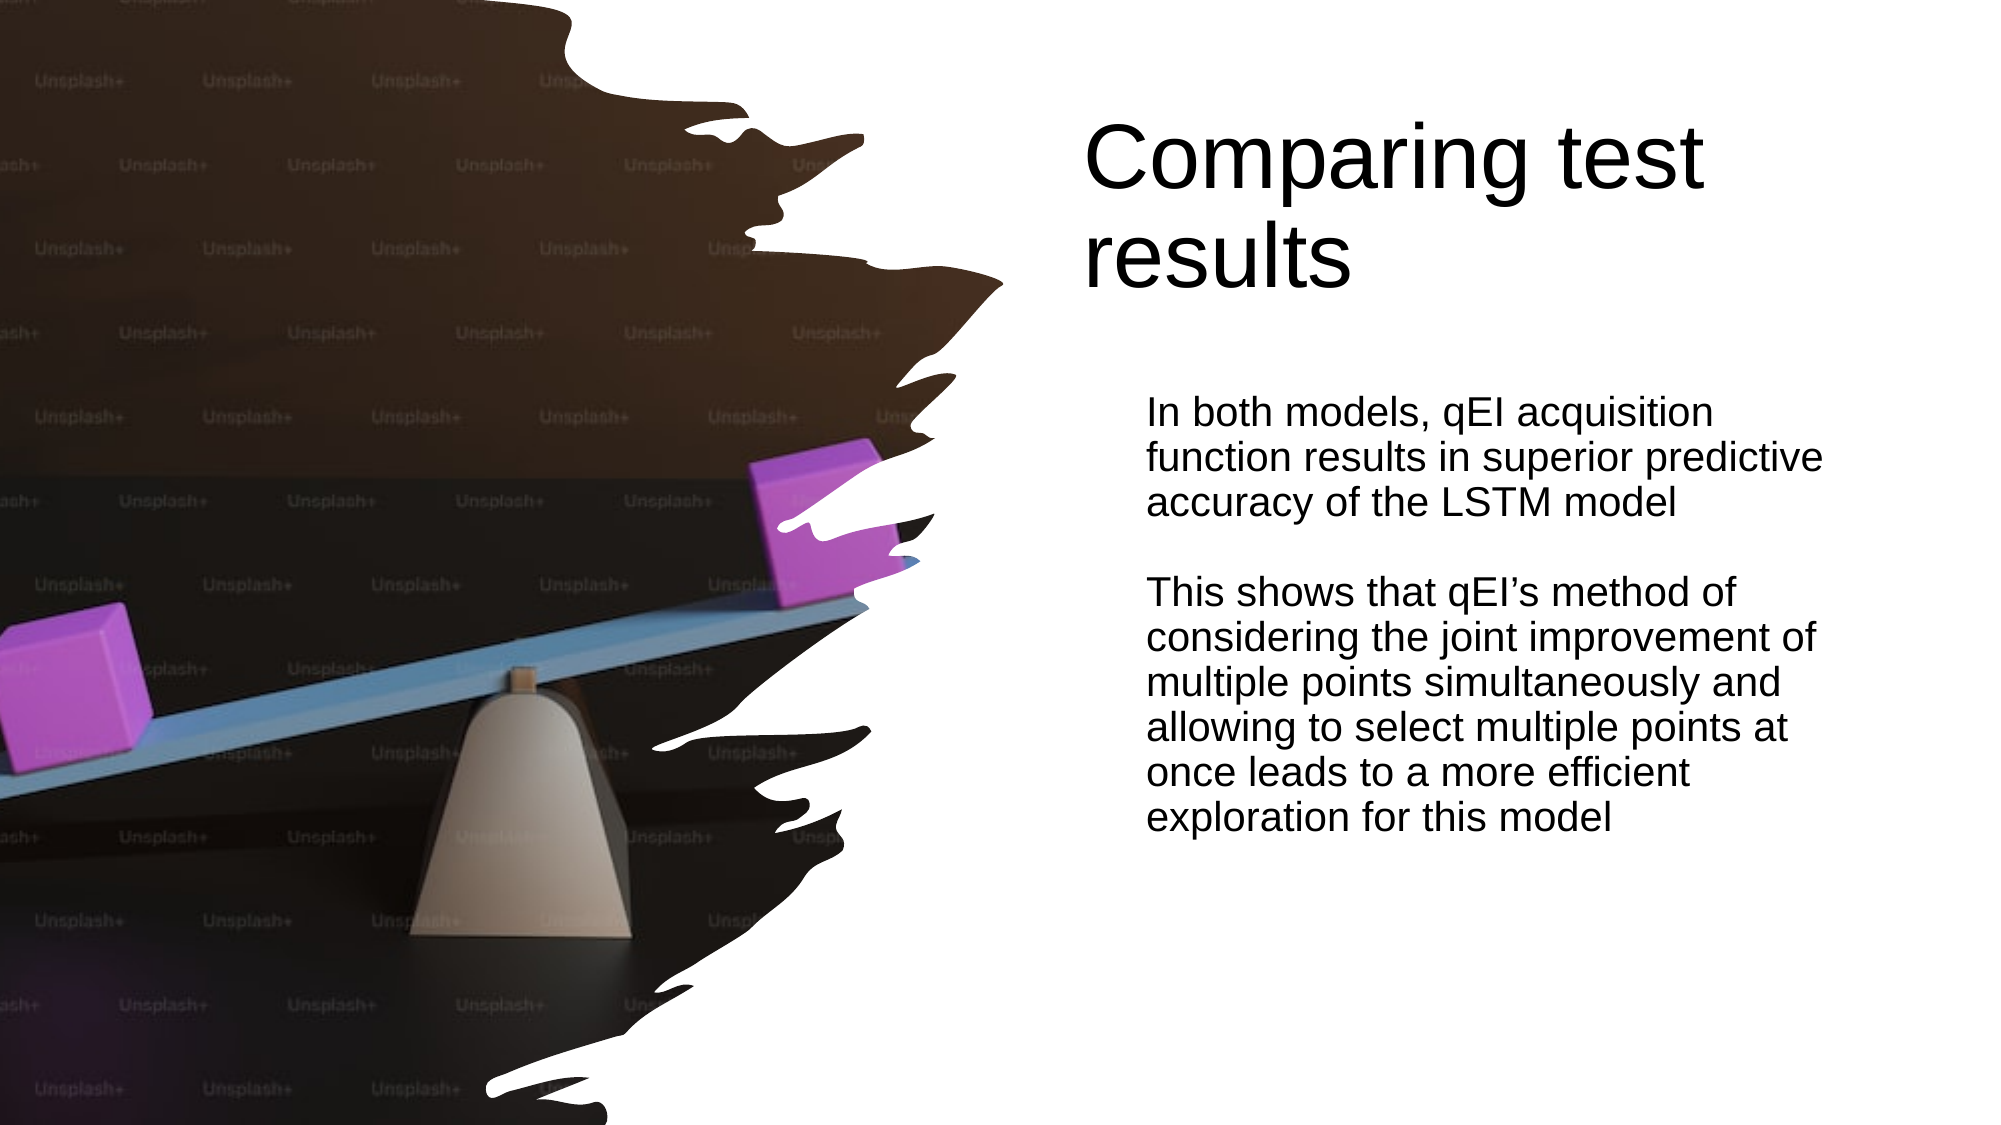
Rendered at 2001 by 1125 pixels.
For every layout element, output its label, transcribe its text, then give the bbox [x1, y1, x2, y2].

list In both models, qEI acquisition function results in superior predictive accuracy of the LSTM model This shows that qEI’s method of considering the joint improvement of multiple points simultaneously and allowing to select multiple points at once leads to a more efficient exploration for this model [1068, 382, 1863, 1014]
picture [0, 0, 1004, 1125]
text_box [1004, 0, 2000, 1125]
title Comparing test results [1068, 59, 1863, 357]
